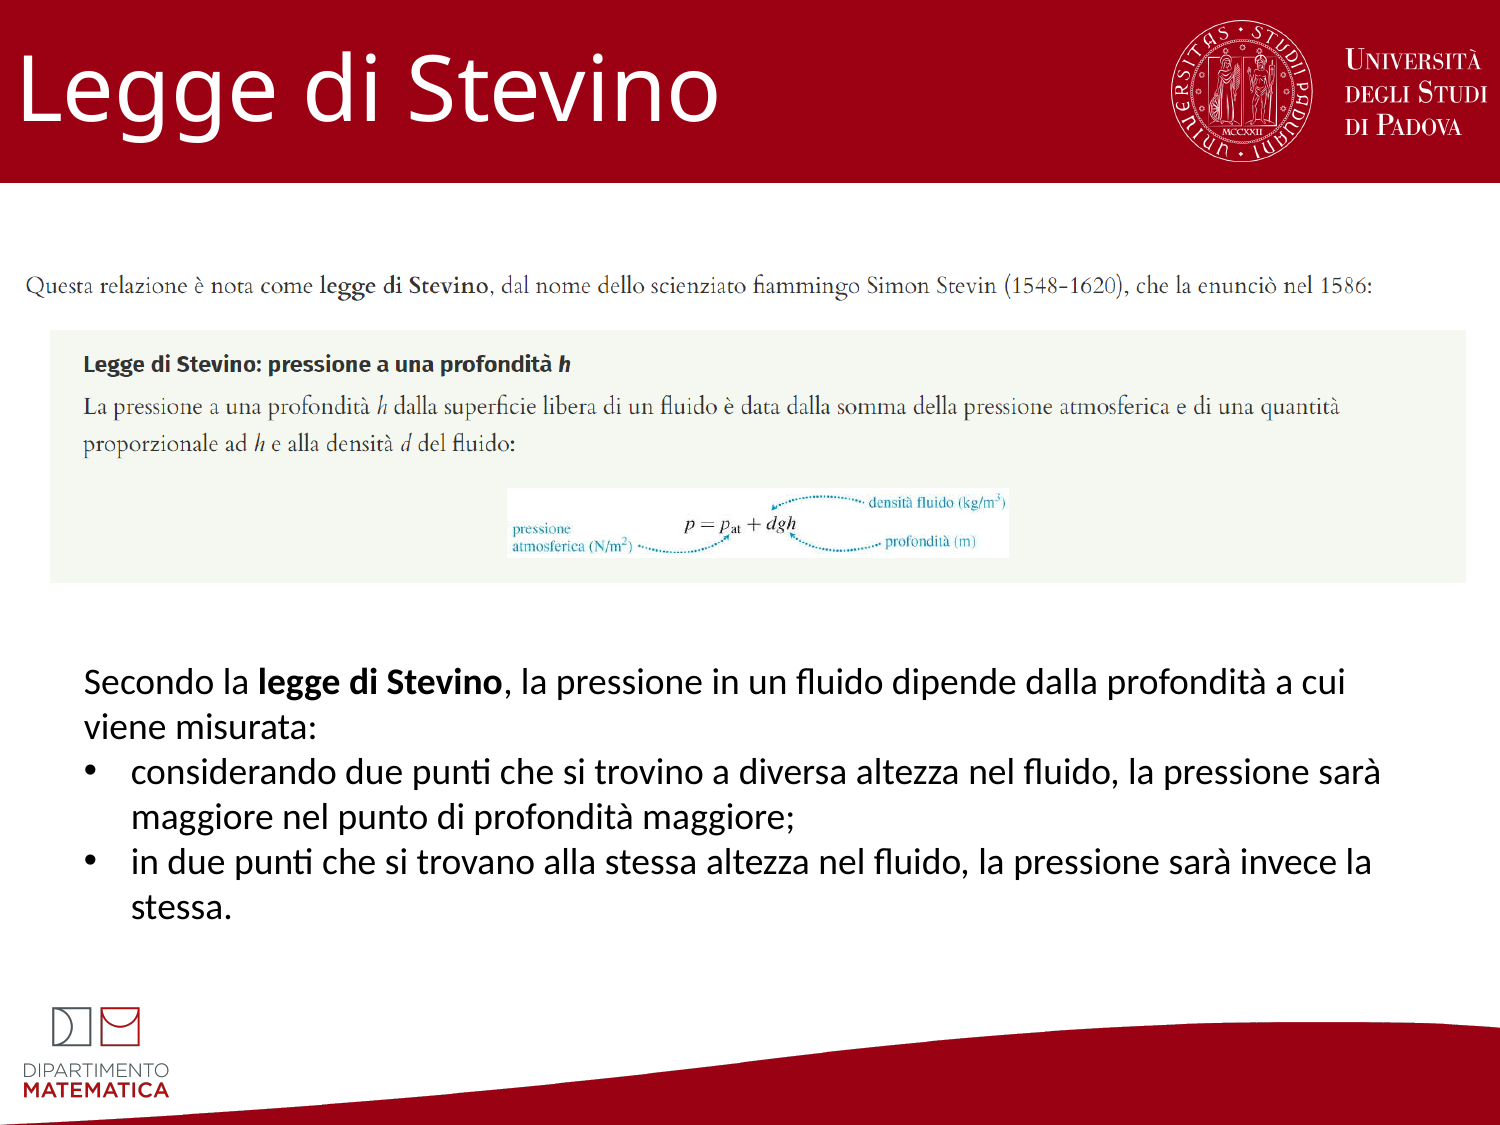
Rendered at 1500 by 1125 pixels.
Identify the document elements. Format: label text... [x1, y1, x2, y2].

picture [23, 267, 1477, 587]
picture [1171, 20, 1487, 162]
text_box Secondo la legge di Stevino, la pressione in un fluido dipende dalla profondità a cui viene misurata: considerando due punti che si trovino a diversa altezza nel fluido, la pressione sarà maggiore nel punto di profondità maggiore; in due punti che si trovano alla stessa altezza nel fluido, la pressione sarà invece la stessa. [69, 649, 1403, 935]
picture [0, 1007, 1500, 1125]
title Legge di Stevino [0, 0, 1159, 183]
